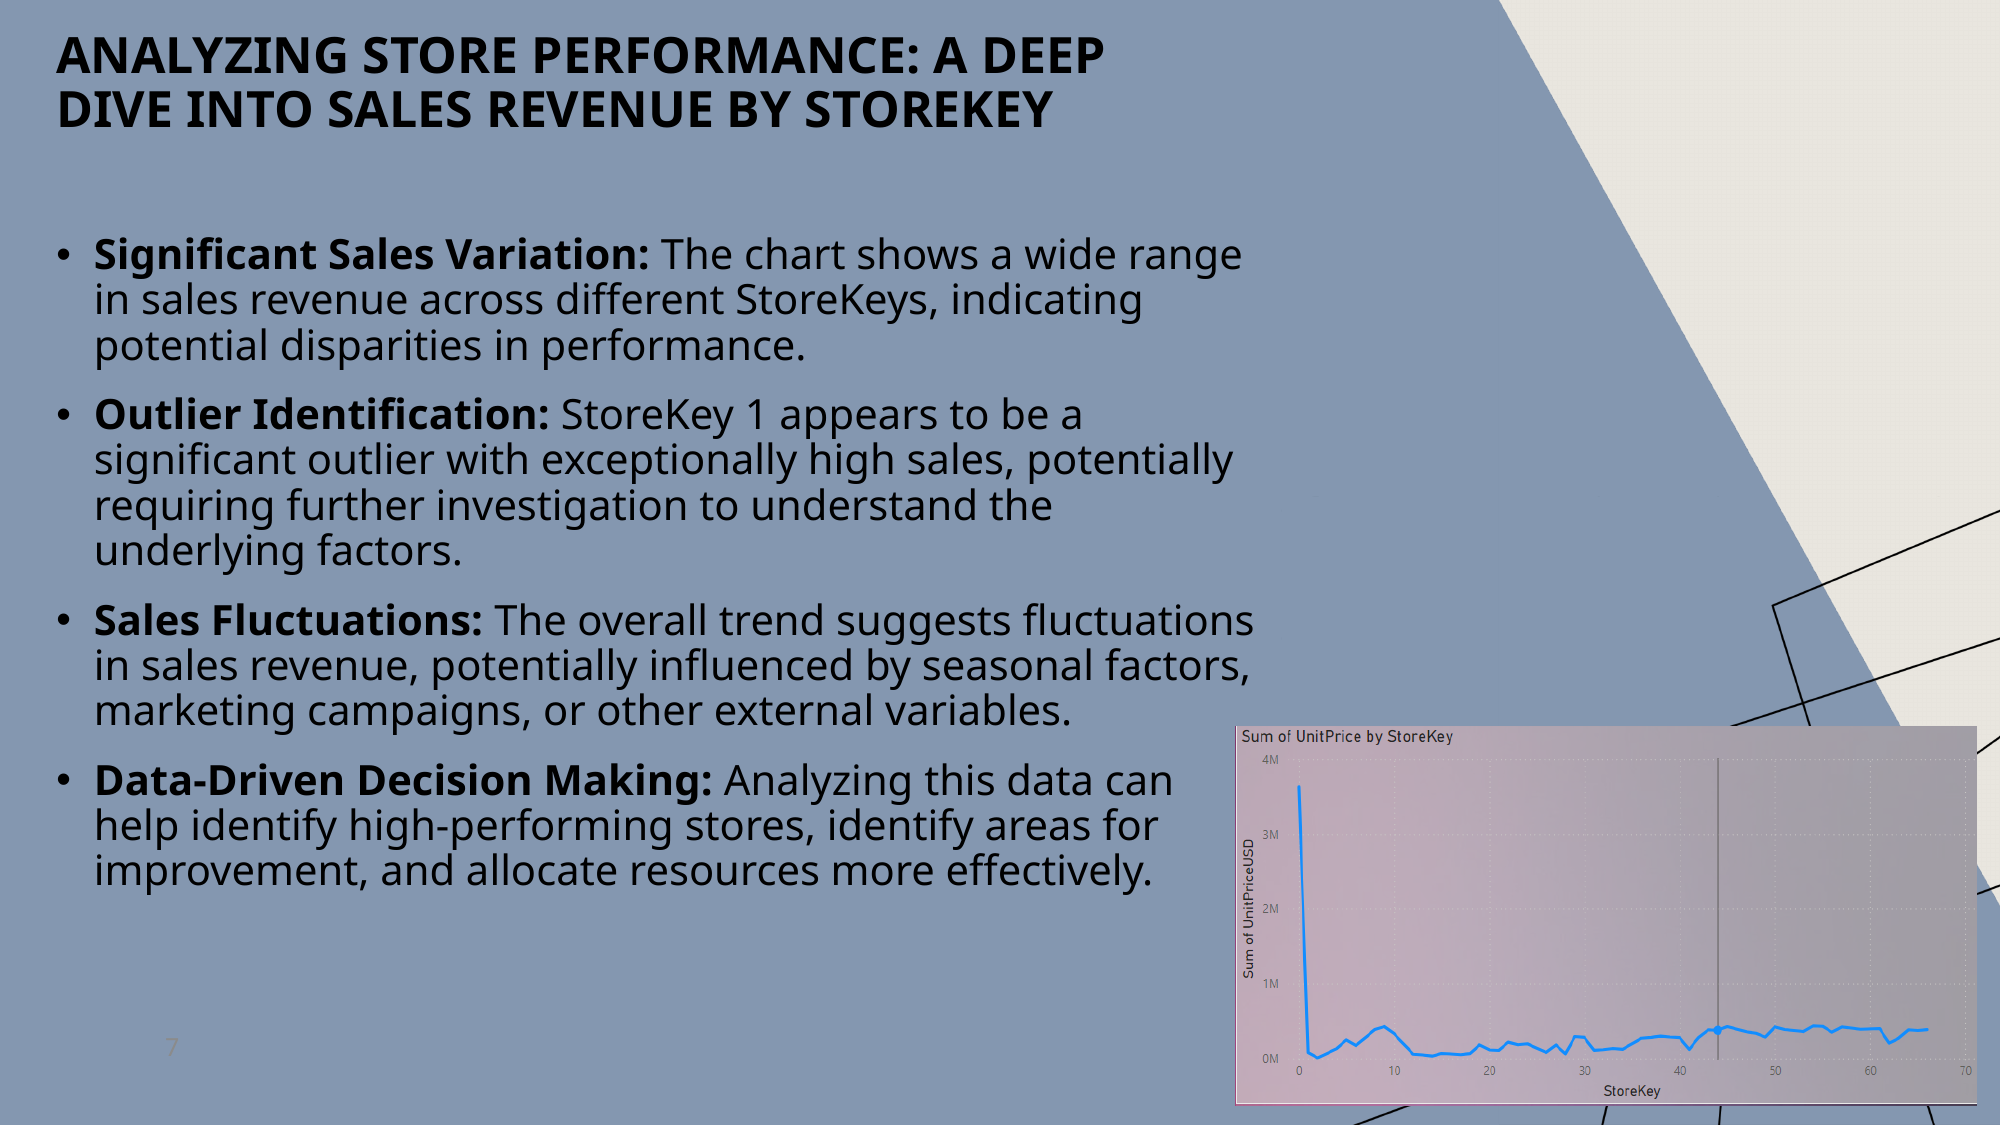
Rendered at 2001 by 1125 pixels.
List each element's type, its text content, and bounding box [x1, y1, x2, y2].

slide_number 7 [150, 1024, 254, 1074]
title Analyzing Store Performance: A Deep Dive into Sales Revenue by StoreKey [41, 0, 1235, 226]
picture [1235, 0, 2000, 1125]
list Significant Sales Variation: The chart shows a wide range in sales revenue across different StoreKeys, indicating potential disparities in performance. Outlier Identification: StoreKey 1 appears to be a significant outlier with exceptionally high sales, potentially requiring further investigation to understand the underlying factors. Sales Fluctuations: The overall trend suggests fluctuations in sales revenue, potentially influenced by seasonal factors, marketing campaigns, or other external variables. Data-Driven Decision Making: Analyzing this data can help identify high-performing stores, identify areas for improvement, and allocate resources more effectively. [41, 226, 1286, 945]
